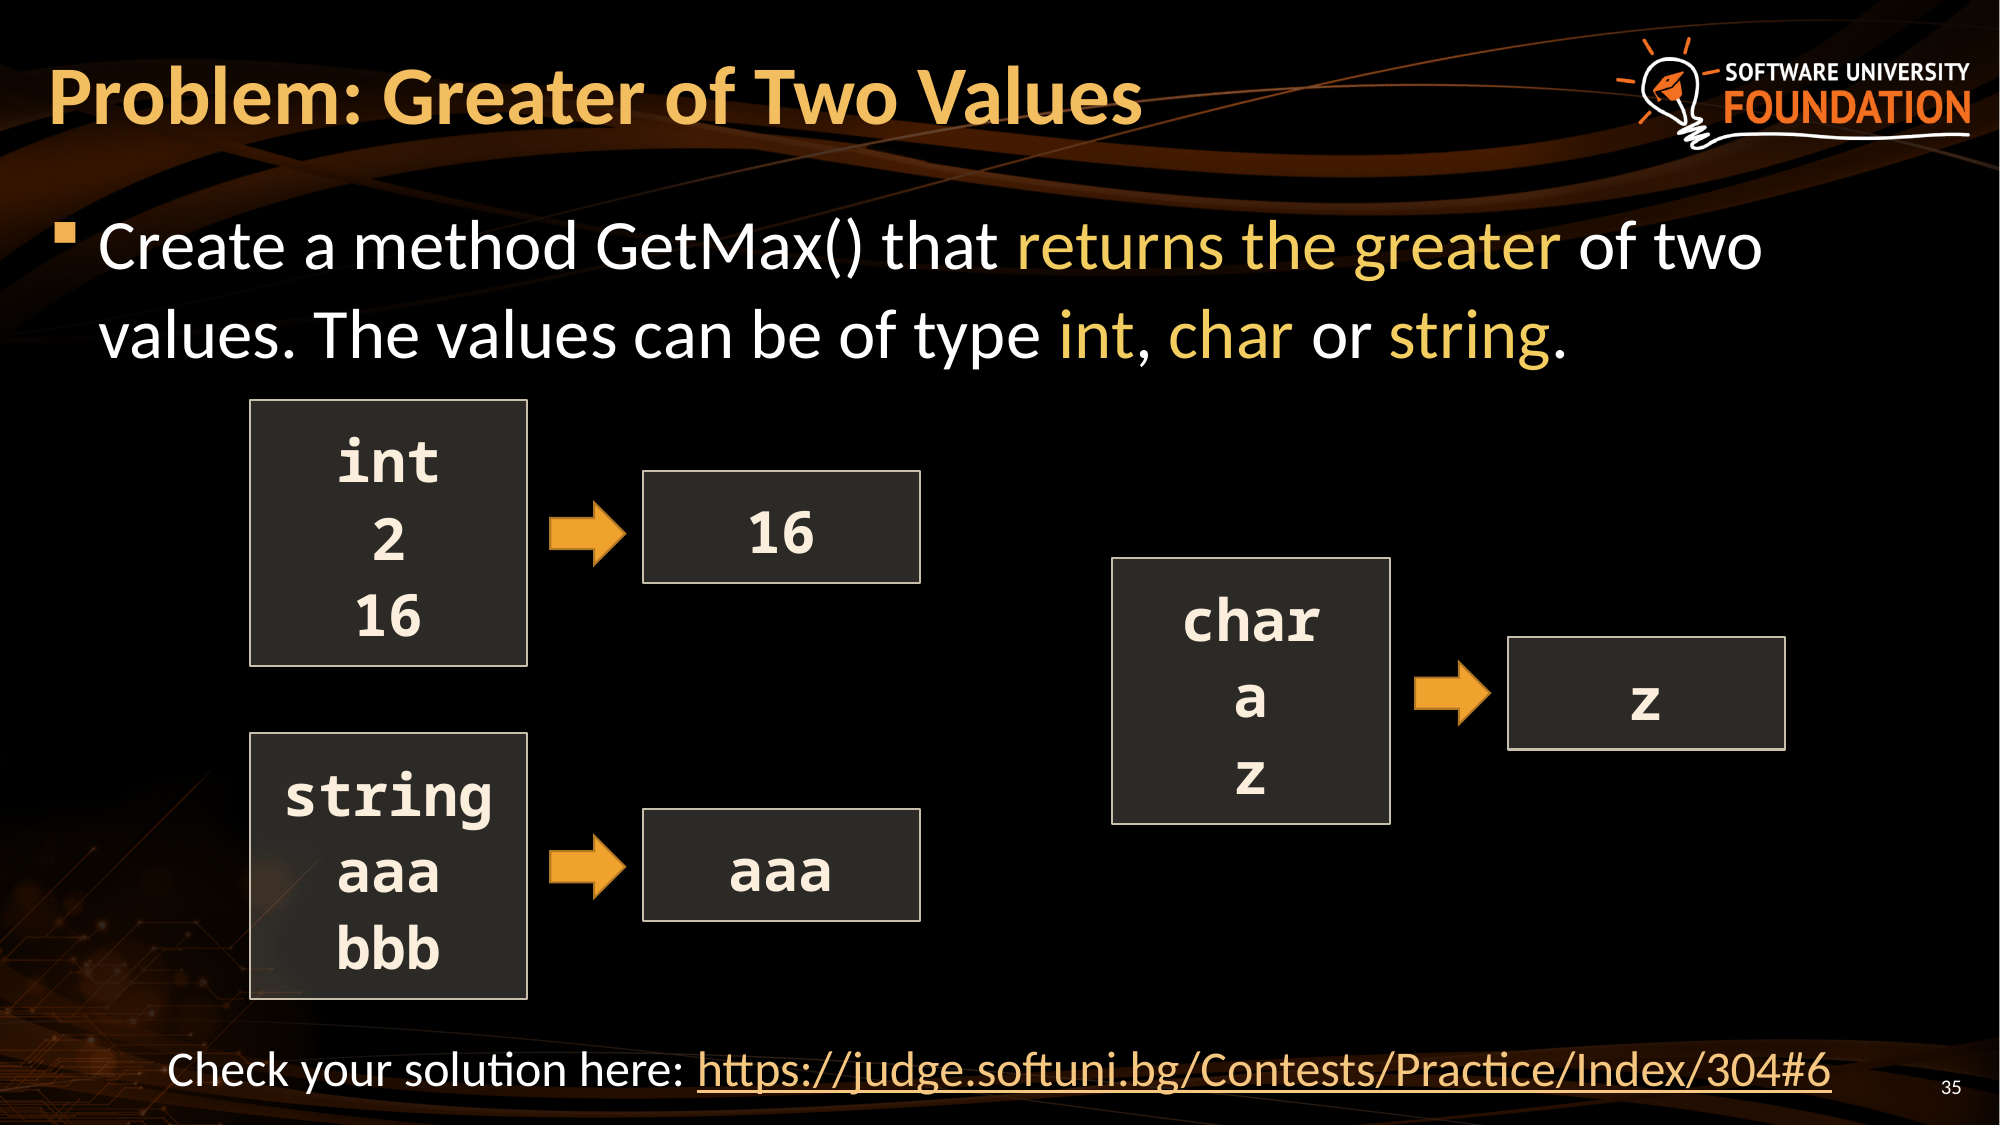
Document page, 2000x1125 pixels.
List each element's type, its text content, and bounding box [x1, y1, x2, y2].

text_box [1414, 659, 1492, 727]
text_box aaa [642, 808, 921, 922]
list Create a method GetMax() that returns the greater of two values. The values can be of type int, char or string. [31, 188, 1968, 1103]
text_box z [1507, 637, 1786, 750]
text_box char a z [1112, 557, 1390, 825]
text_box Check your solution here: https://judge.softuni.bg/Contests/Practice/Index/304#6 [102, 1029, 1898, 1105]
picture [0, 0, 2000, 1125]
text_box [549, 833, 627, 901]
text_box [549, 499, 627, 568]
slide_number 35 [1898, 1070, 1968, 1103]
title Problem: Greater of Two Values [30, 6, 1602, 189]
text_box 16 [642, 470, 921, 584]
text_box int 2 16 [249, 399, 528, 667]
text_box string aaa bbb [249, 732, 528, 1000]
